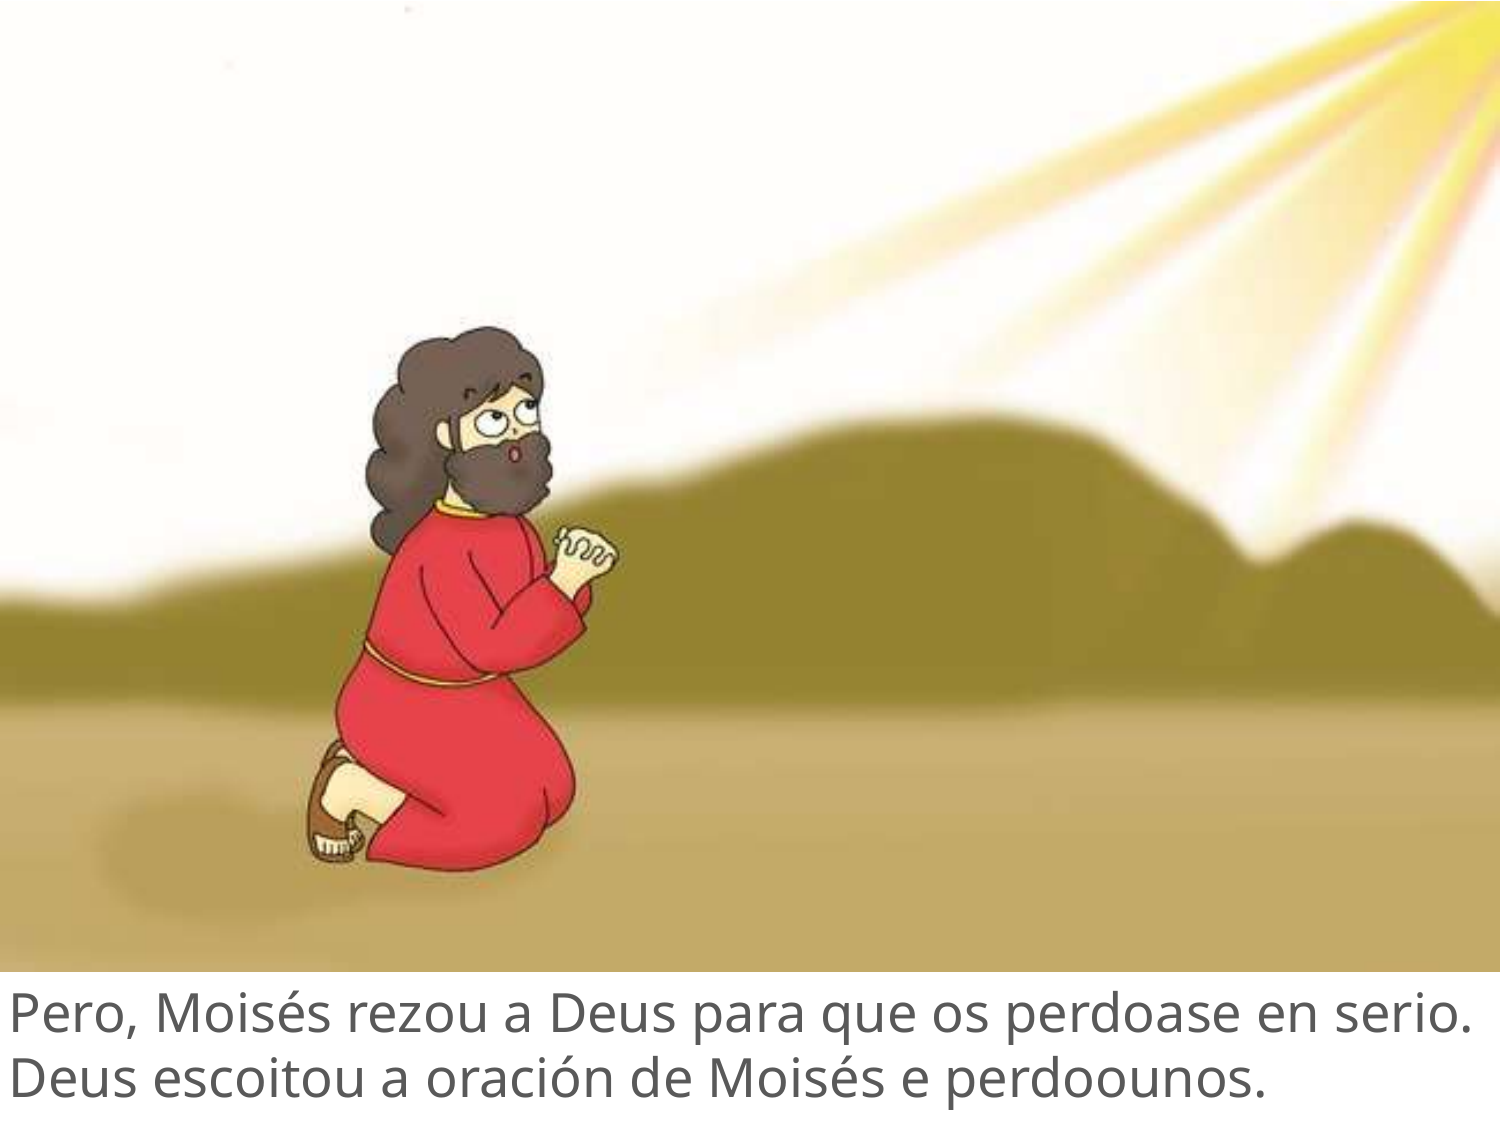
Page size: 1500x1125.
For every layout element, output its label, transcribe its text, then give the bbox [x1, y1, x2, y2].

text_box Pero, Moisés rezou a Deus para que os perdoase en serio. Deus escoitou a oración de Moisés e perdoounos. [0, 979, 1500, 1116]
picture [0, 0, 1500, 972]
